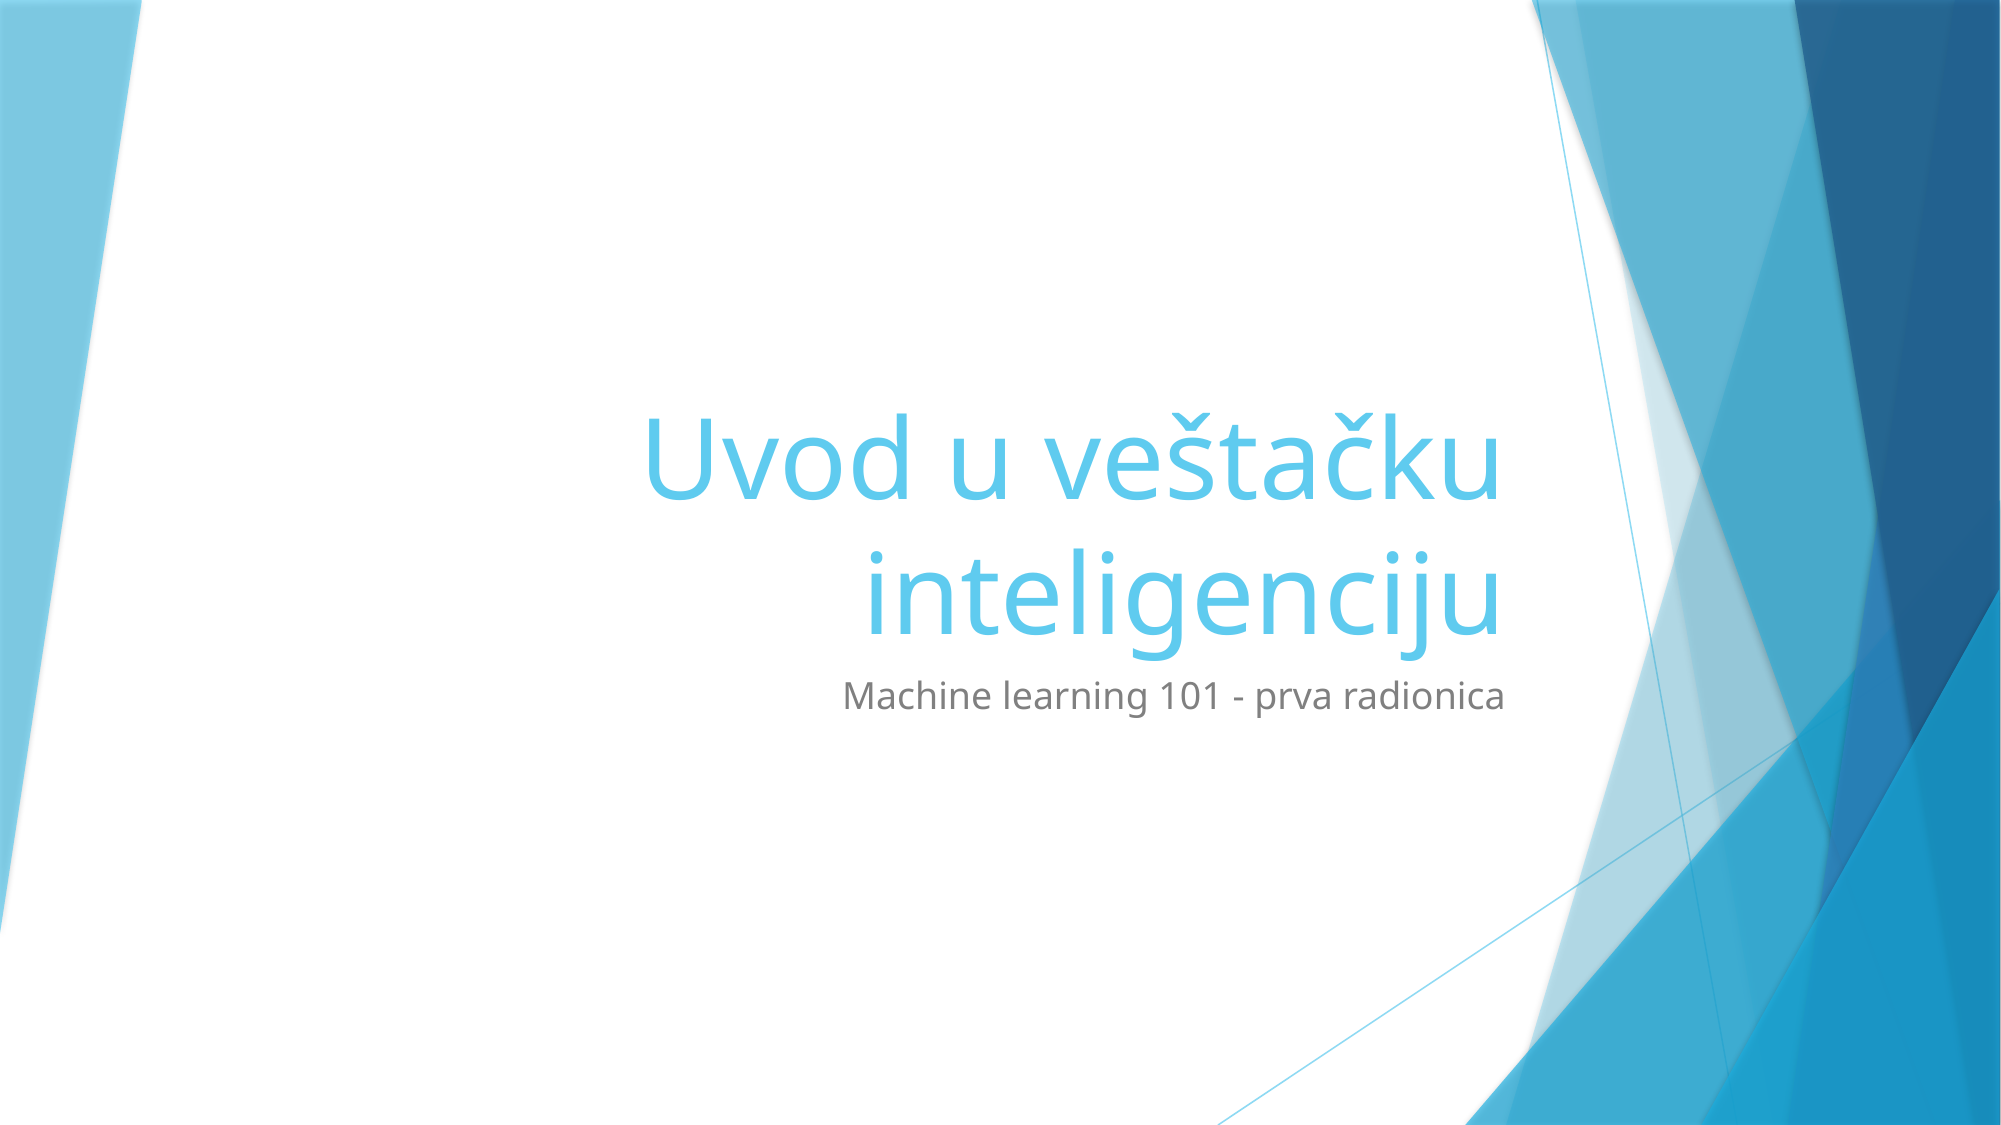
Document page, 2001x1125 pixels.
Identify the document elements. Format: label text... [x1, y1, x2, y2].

title Uvod u veštačku inteligenciju [247, 394, 1522, 664]
subtitle Machine learning 101 - prva radionica [247, 664, 1522, 845]
